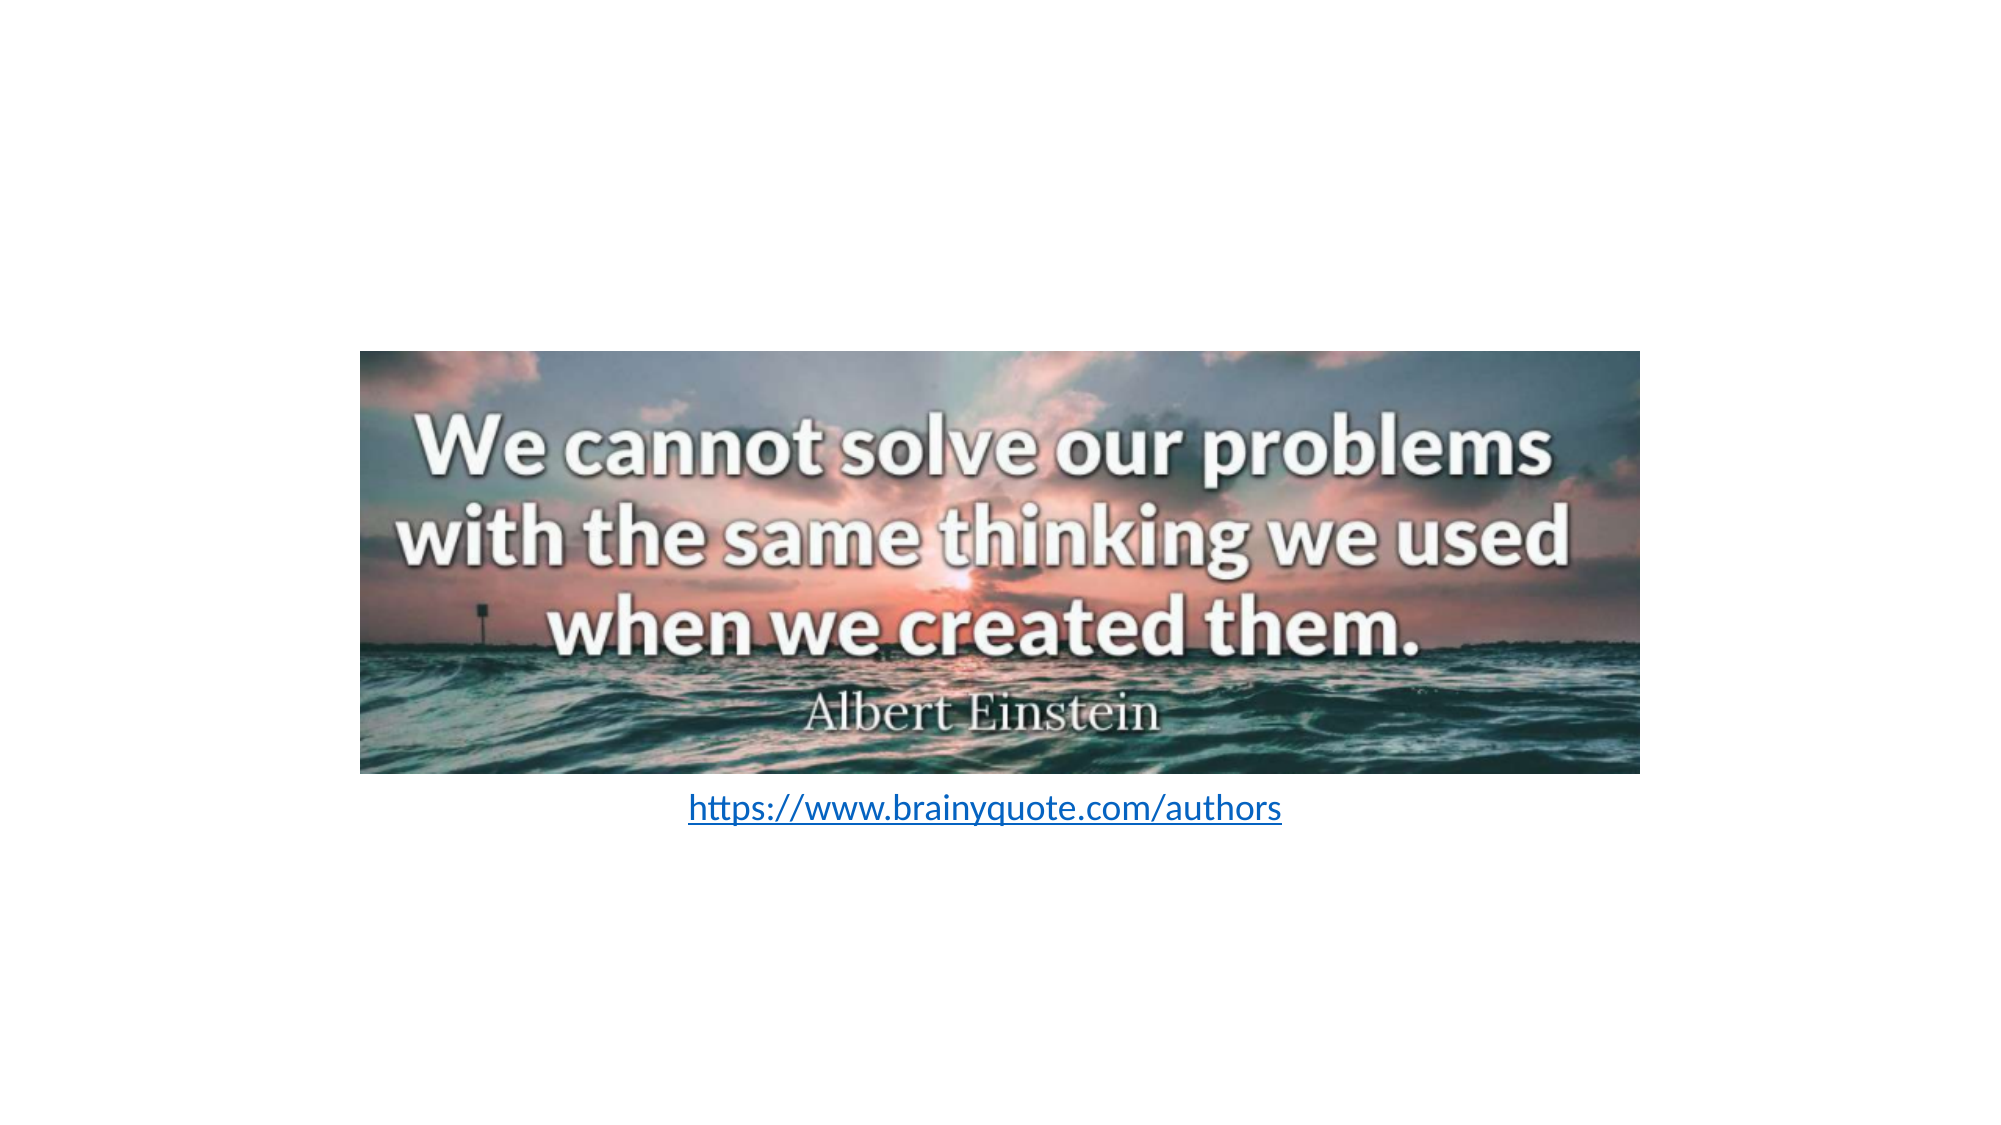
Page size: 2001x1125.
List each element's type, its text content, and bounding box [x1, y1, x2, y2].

picture [360, 351, 1640, 774]
text_box https://www.brainyquote.com/authors [673, 775, 1298, 836]
